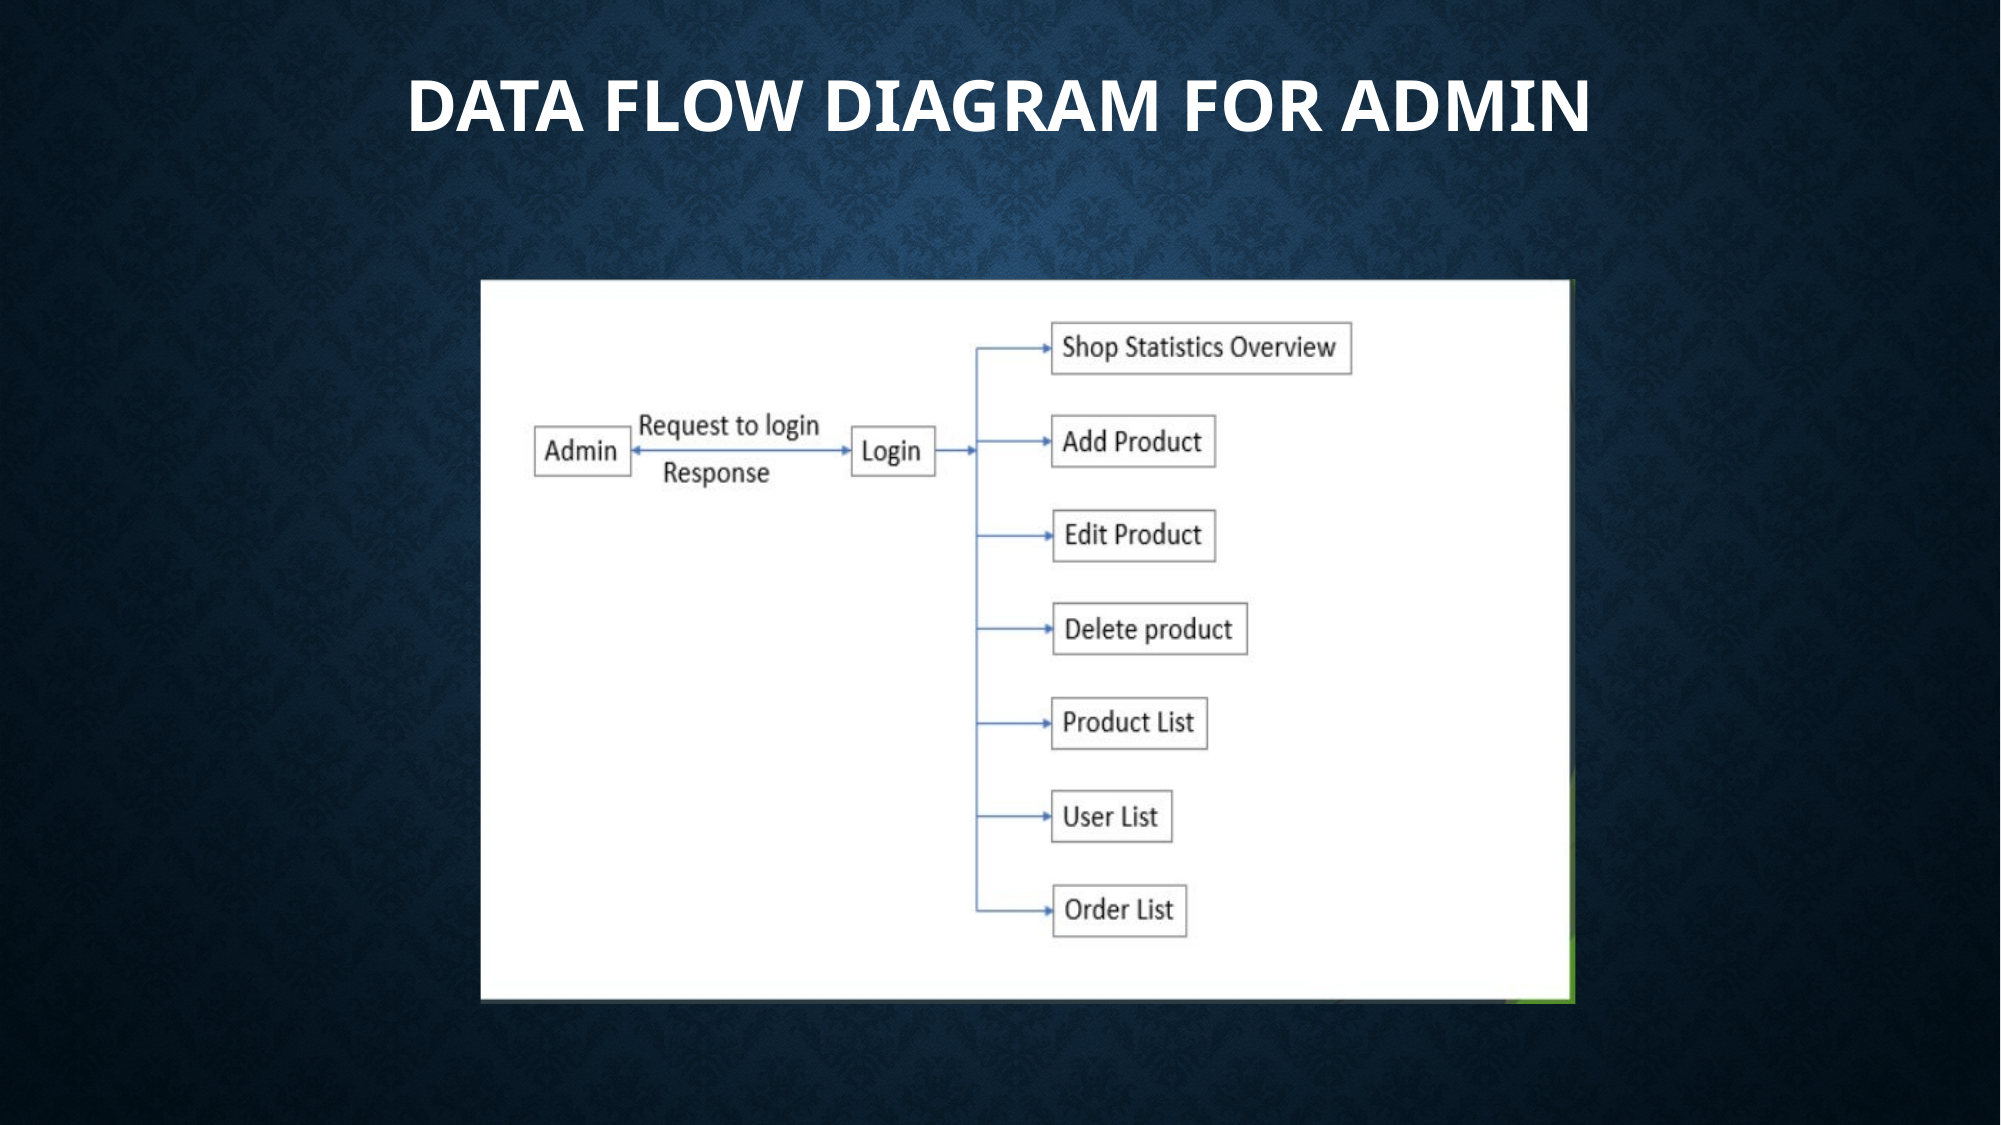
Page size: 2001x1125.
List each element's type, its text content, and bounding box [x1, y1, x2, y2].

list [479, 279, 1576, 1004]
title DATA FLOW DIAGRAM FOR ADMIN [150, 0, 1850, 218]
